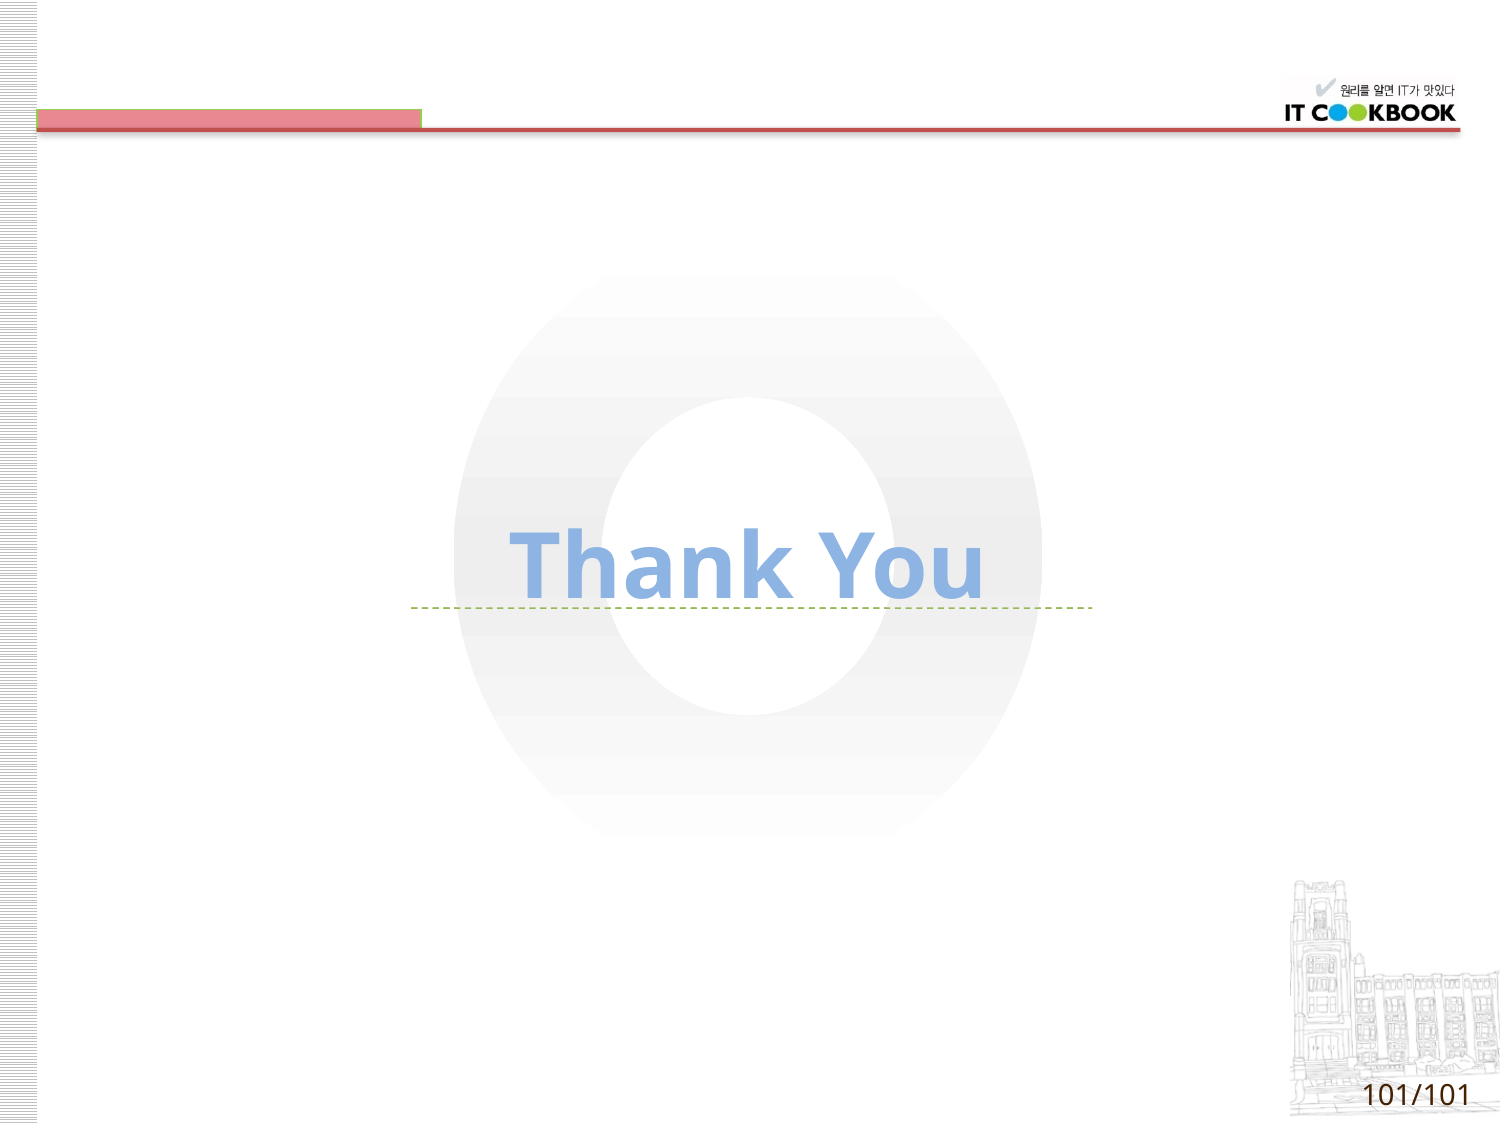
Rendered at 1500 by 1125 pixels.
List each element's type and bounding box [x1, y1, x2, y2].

picture [1290, 874, 1500, 1125]
picture [1281, 75, 1459, 123]
